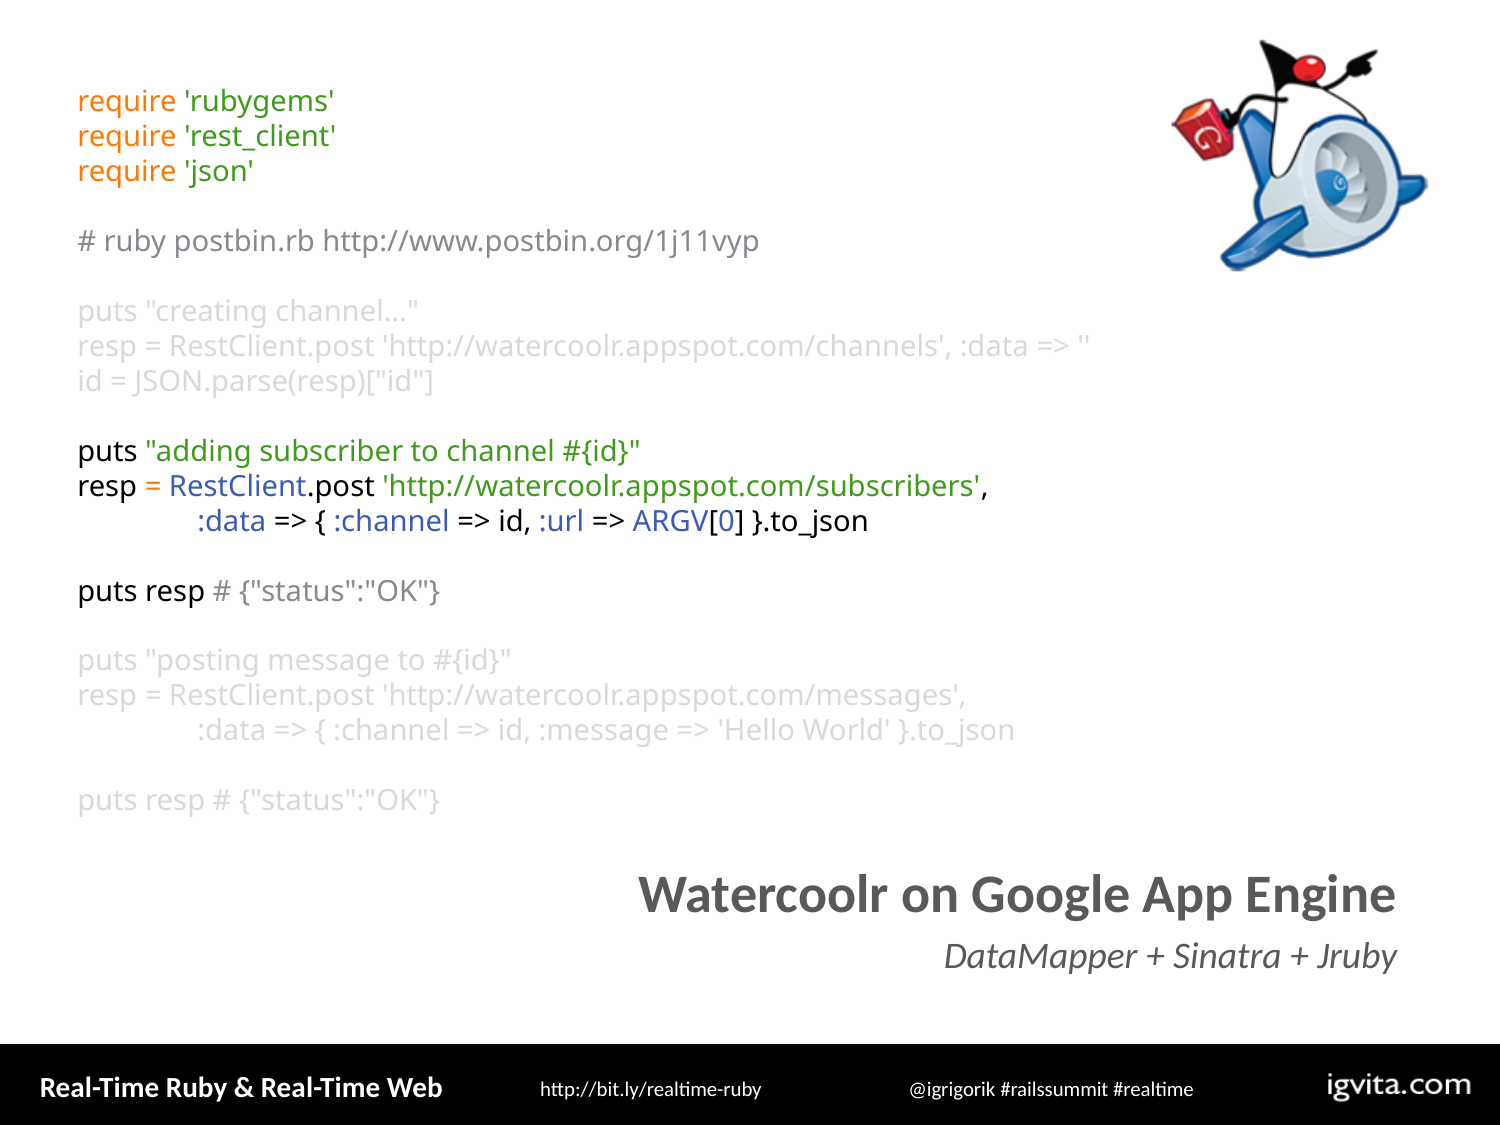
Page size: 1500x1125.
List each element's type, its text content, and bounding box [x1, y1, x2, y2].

text_box require 'rubygems' require 'rest_client' require 'json' # ruby postbin.rb http://www.postbin.org/1j11vyp puts "creating channel..." resp = RestClient.post 'http://watercoolr.appspot.com/channels', :data => '' id = JSON.parse(resp)["id"] puts "adding subscriber to channel #{id}" resp = RestClient.post 'http://watercoolr.appspot.com/subscribers', :data => { :channel => id, :url => ARGV[0] }.to_json puts resp # {"status":"OK"} puts "posting message to #{id}" resp = RestClient.post 'http://watercoolr.appspot.com/messages', :data => { :channel => id, :message => 'Hello World' }.to_json puts resp # {"status":"OK"} [62, 74, 1463, 824]
picture [1323, 1070, 1475, 1105]
picture [1162, 24, 1438, 278]
list Watercoolr on Google App Engine DataMapper + Sinatra + Jruby [137, 824, 1413, 984]
